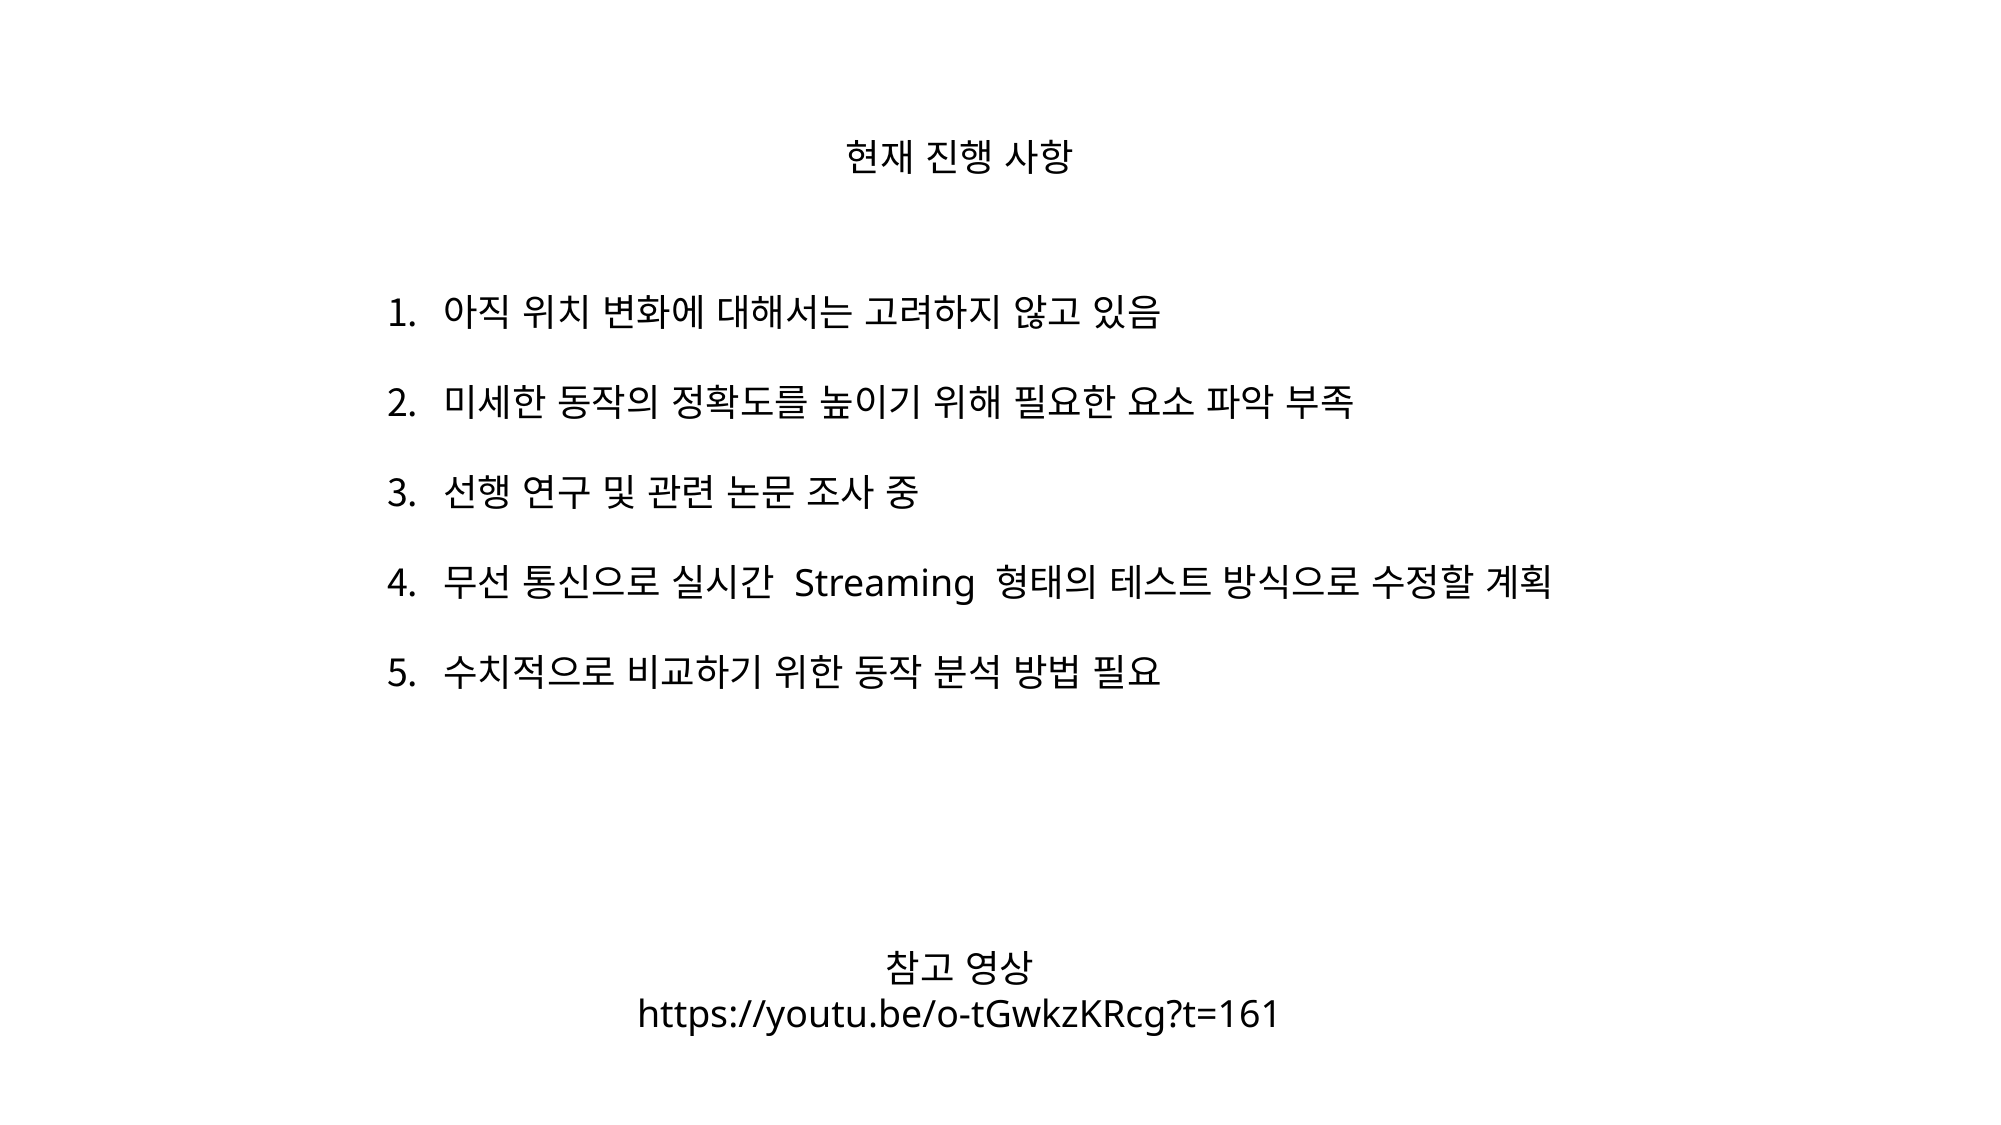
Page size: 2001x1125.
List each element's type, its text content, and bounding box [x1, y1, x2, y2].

text_box 현재 진행 사항 [493, 126, 1427, 187]
text_box 참고 영상 https://youtu.be/o-tGwkzKRcg?t=161 [313, 937, 1606, 1043]
text_box 아직 위치 변화에 대해서는 고려하지 않고 있음 미세한 동작의 정확도를 높이기 위해 필요한 요소 파악 부족 선행 연구 및 관련 논문 조사 중 무선 통신으로 실시간 Streaming 형태의 테스트 방식으로 수정할 계획 수치적으로 비교하기 위한 동작 분석 방법 필요 [372, 281, 1694, 702]
